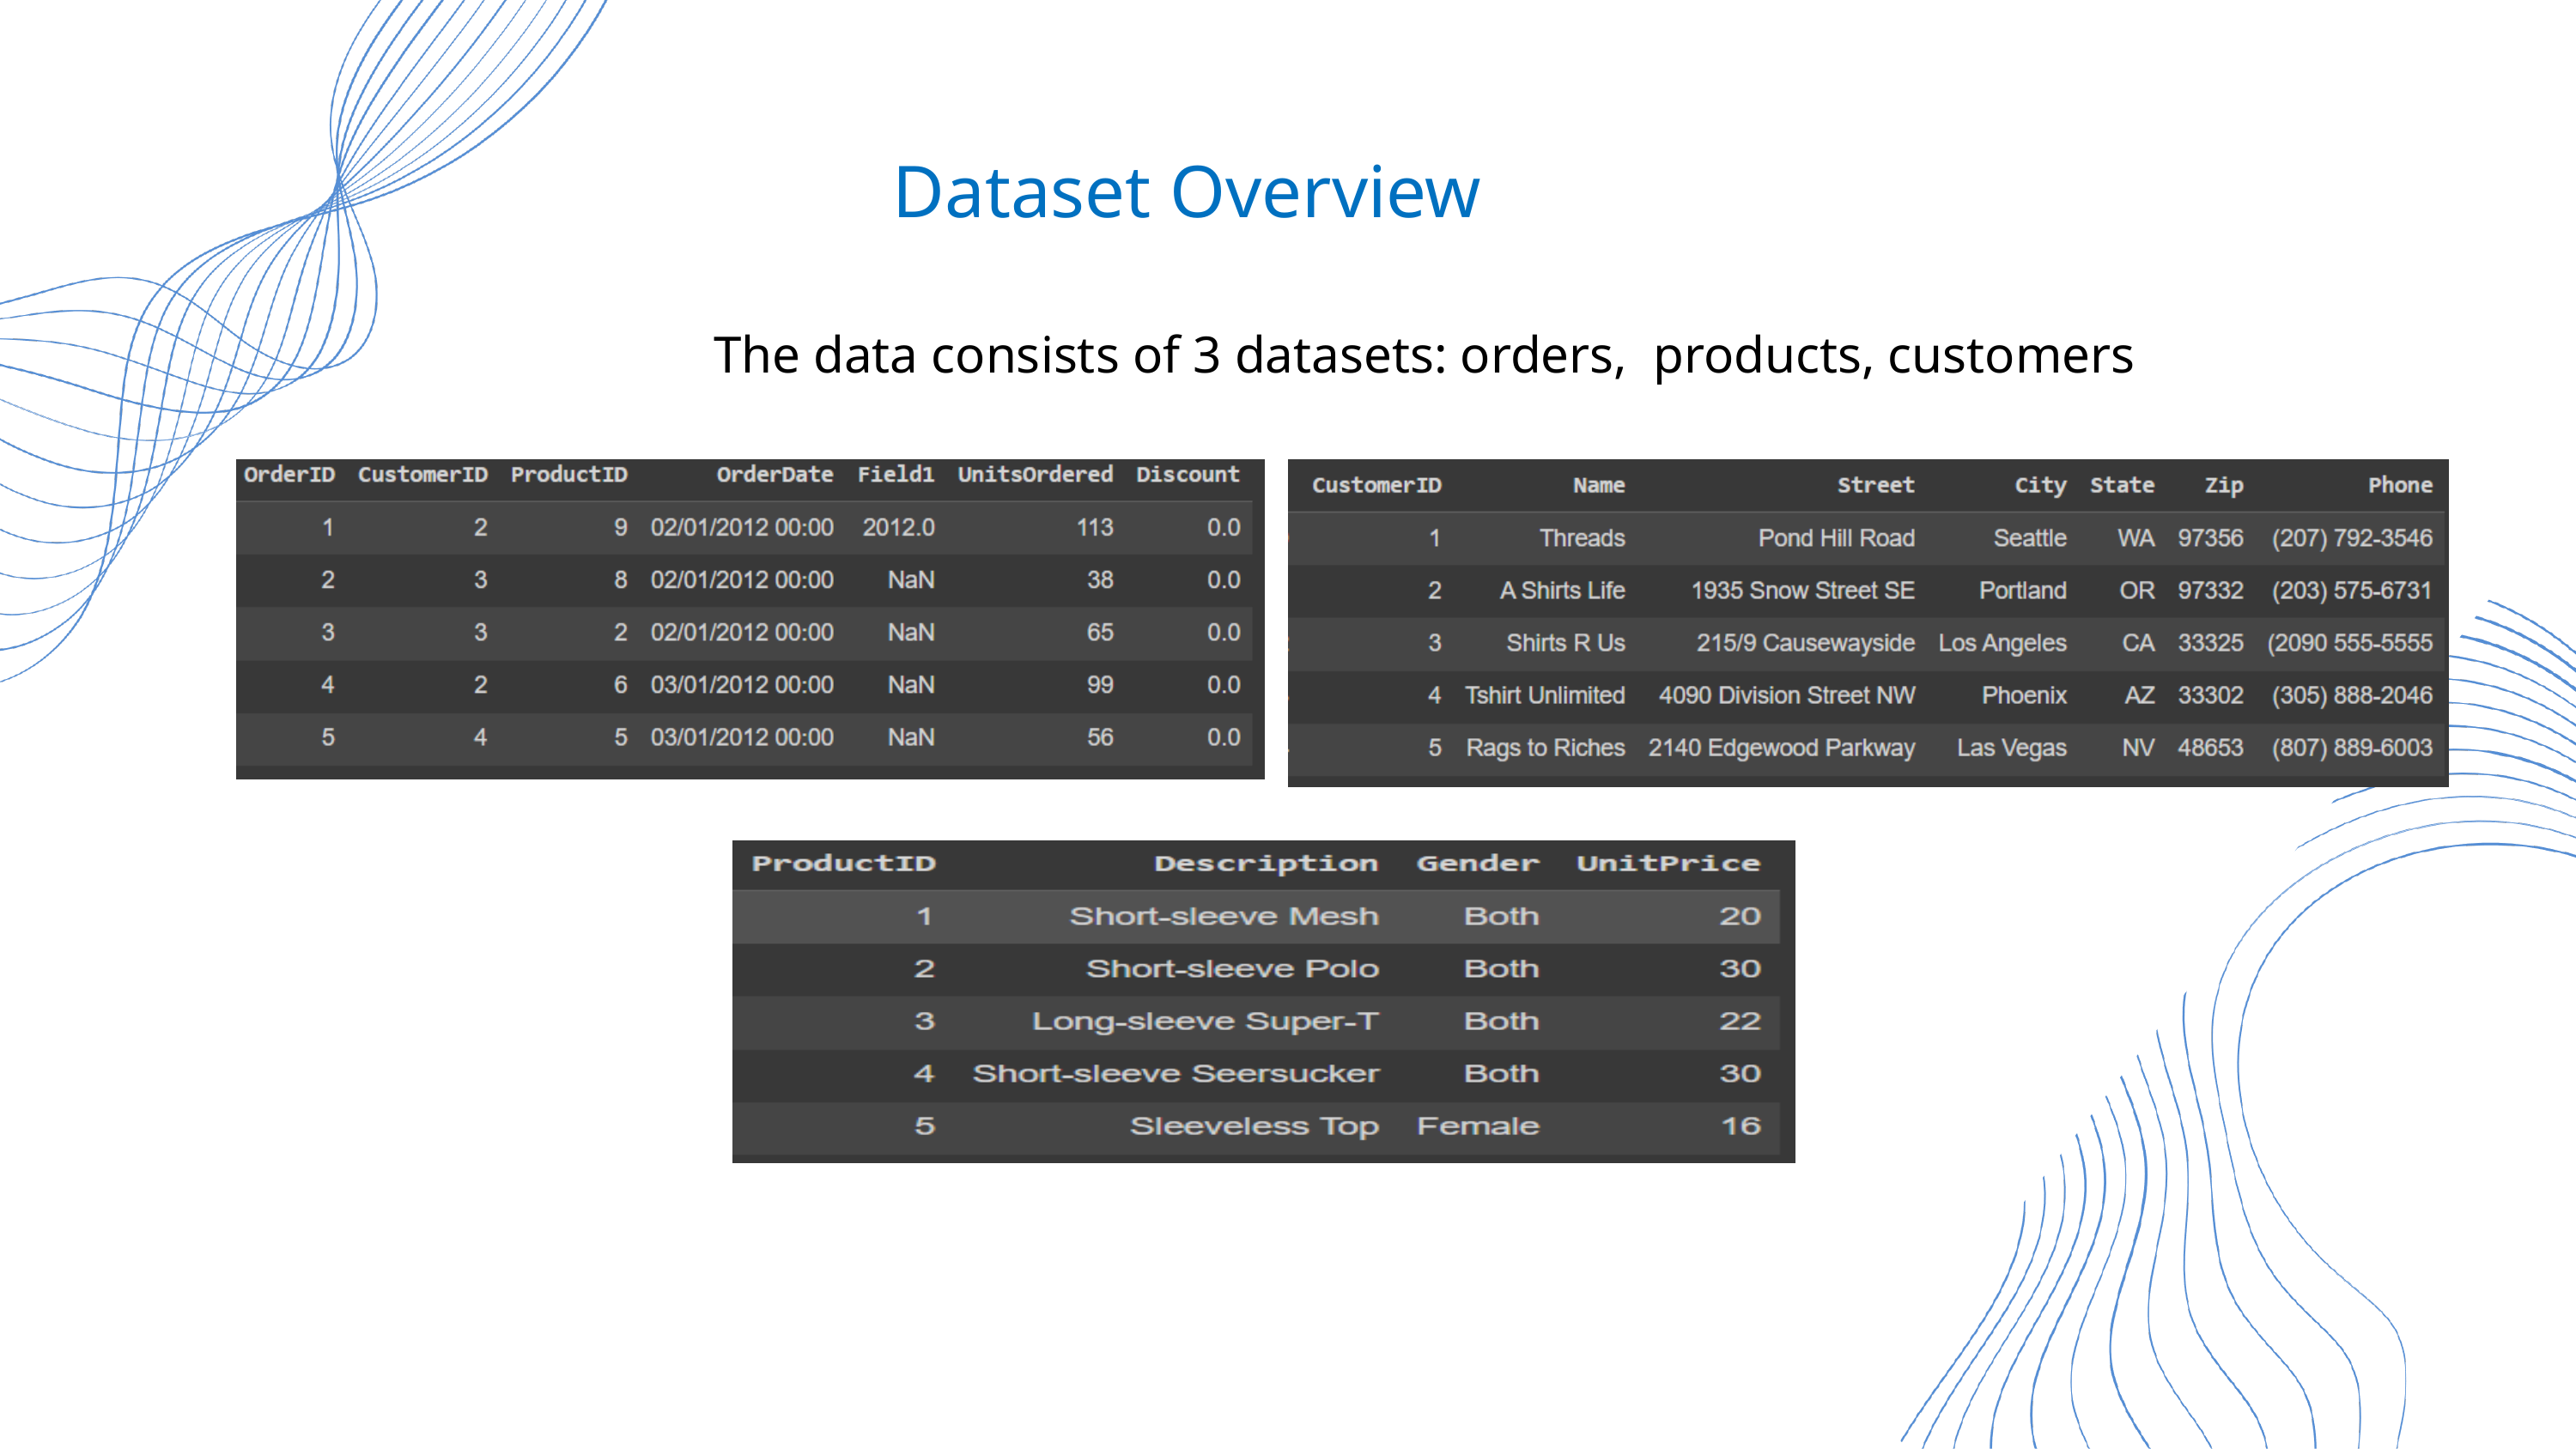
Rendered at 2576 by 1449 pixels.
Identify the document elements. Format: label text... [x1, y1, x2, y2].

picture [0, 0, 1265, 779]
text_box Dataset Overview [879, 139, 2576, 239]
text_box The data consists of 3 datasets: orders, products, customers [418, 316, 2431, 390]
picture [732, 840, 1795, 1164]
picture [1287, 459, 2576, 1449]
